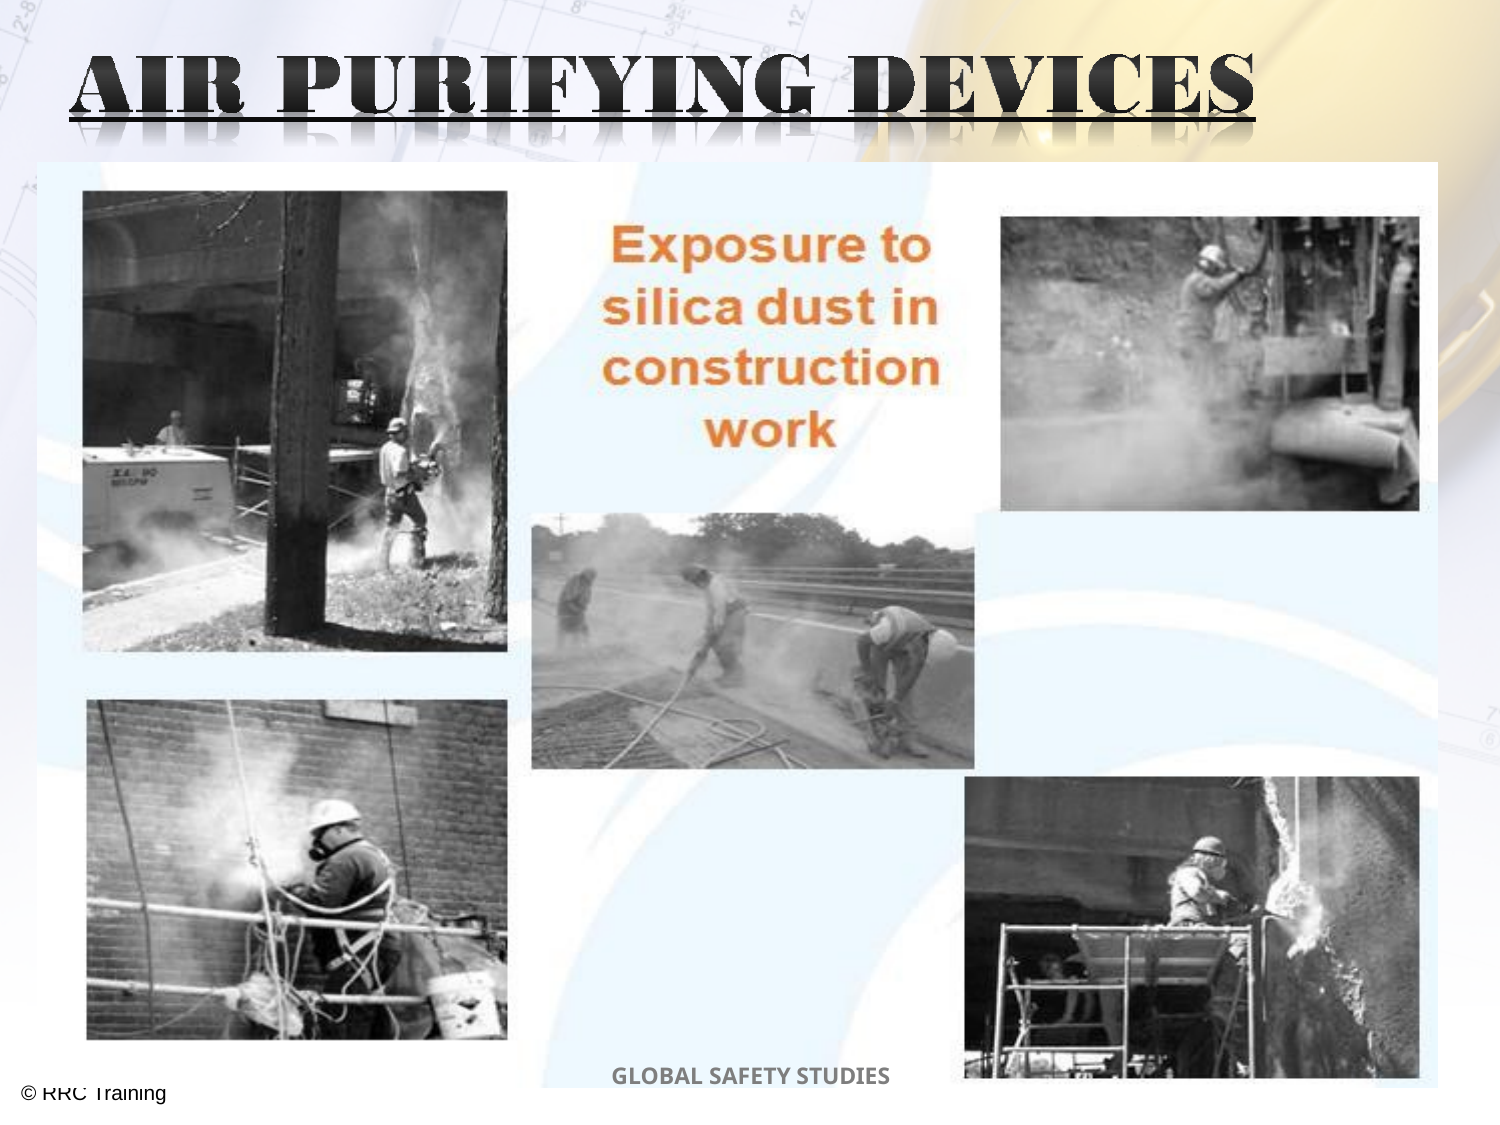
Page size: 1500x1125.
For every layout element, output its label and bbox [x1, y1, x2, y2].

text_box [0, 0, 1500, 1125]
